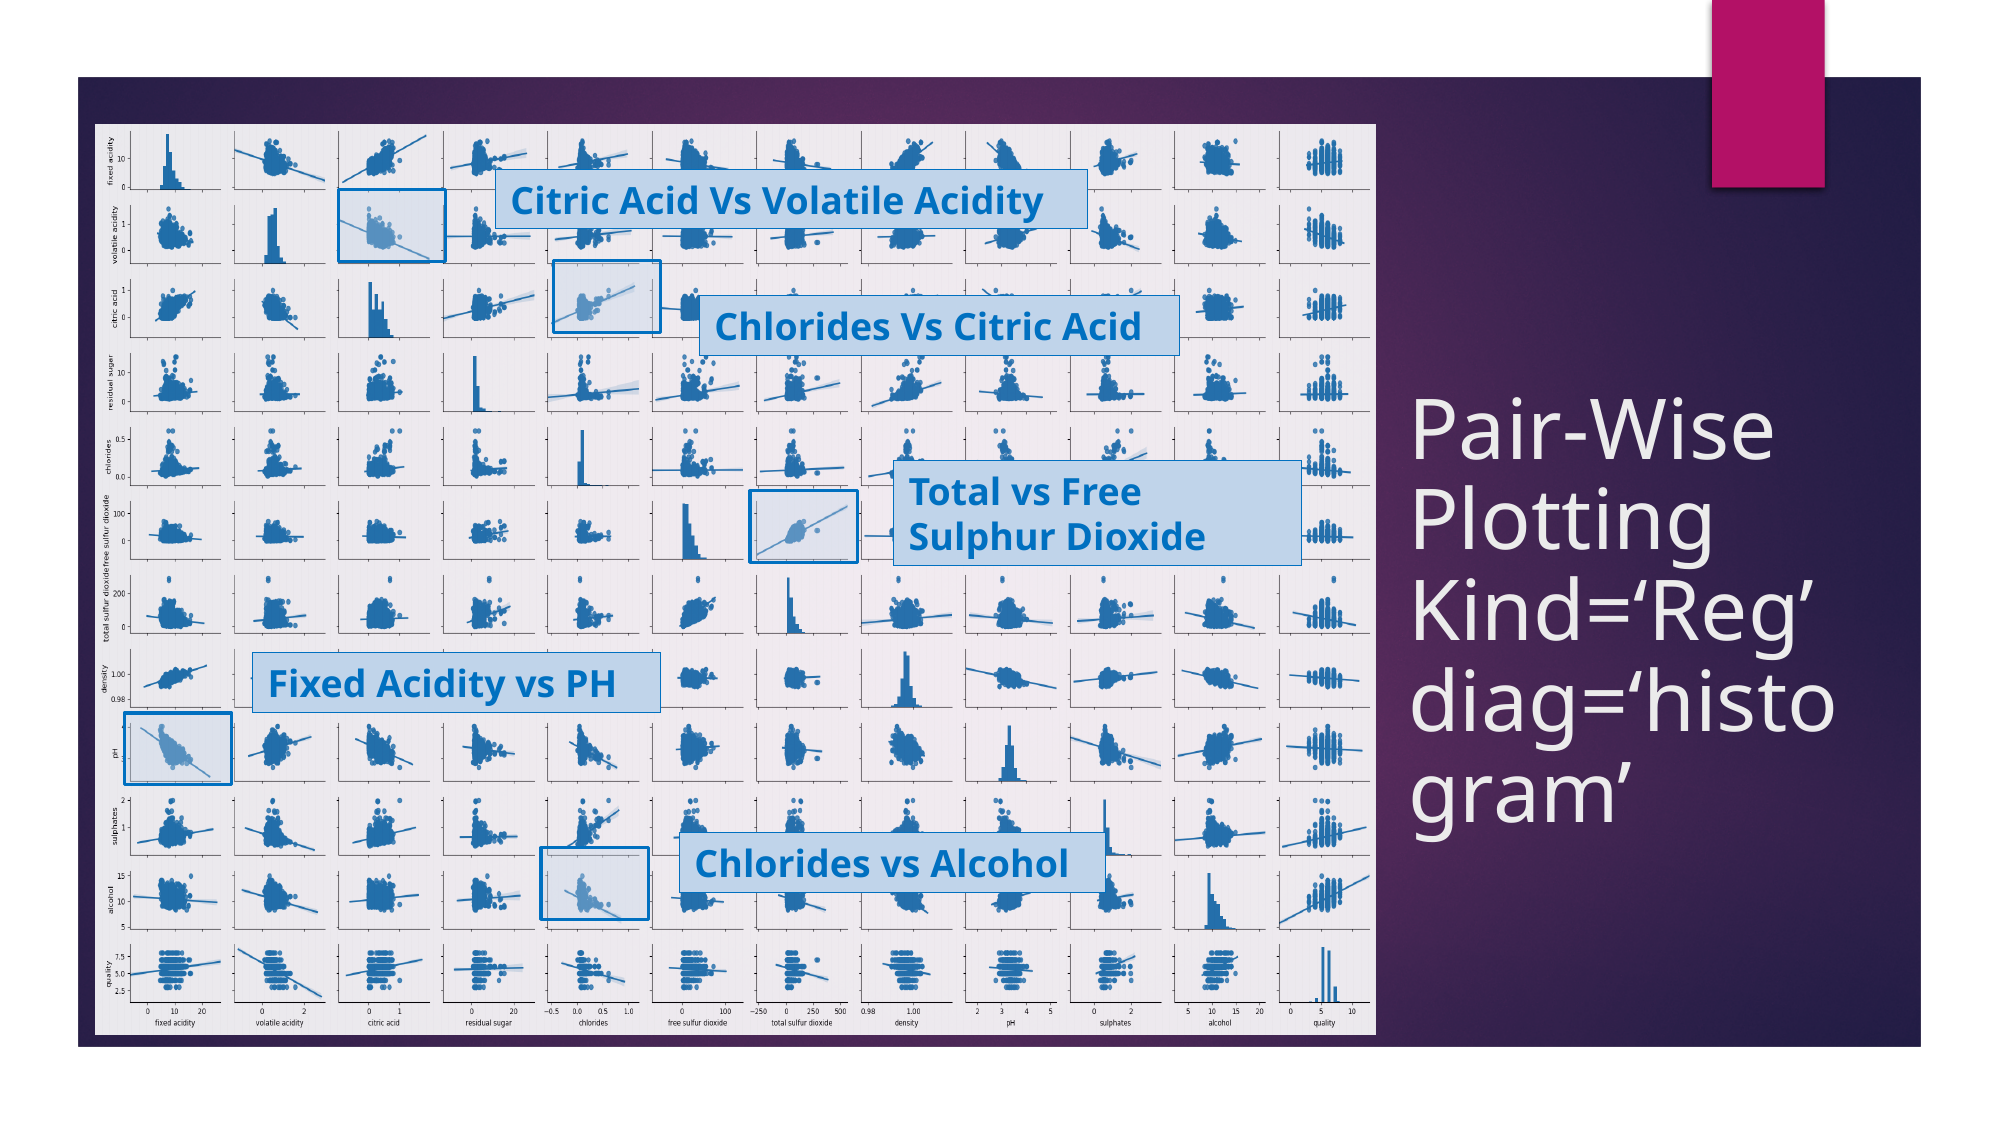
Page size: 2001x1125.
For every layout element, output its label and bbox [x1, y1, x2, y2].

text_box [0, 0, 2000, 1125]
picture [95, 123, 1376, 1035]
